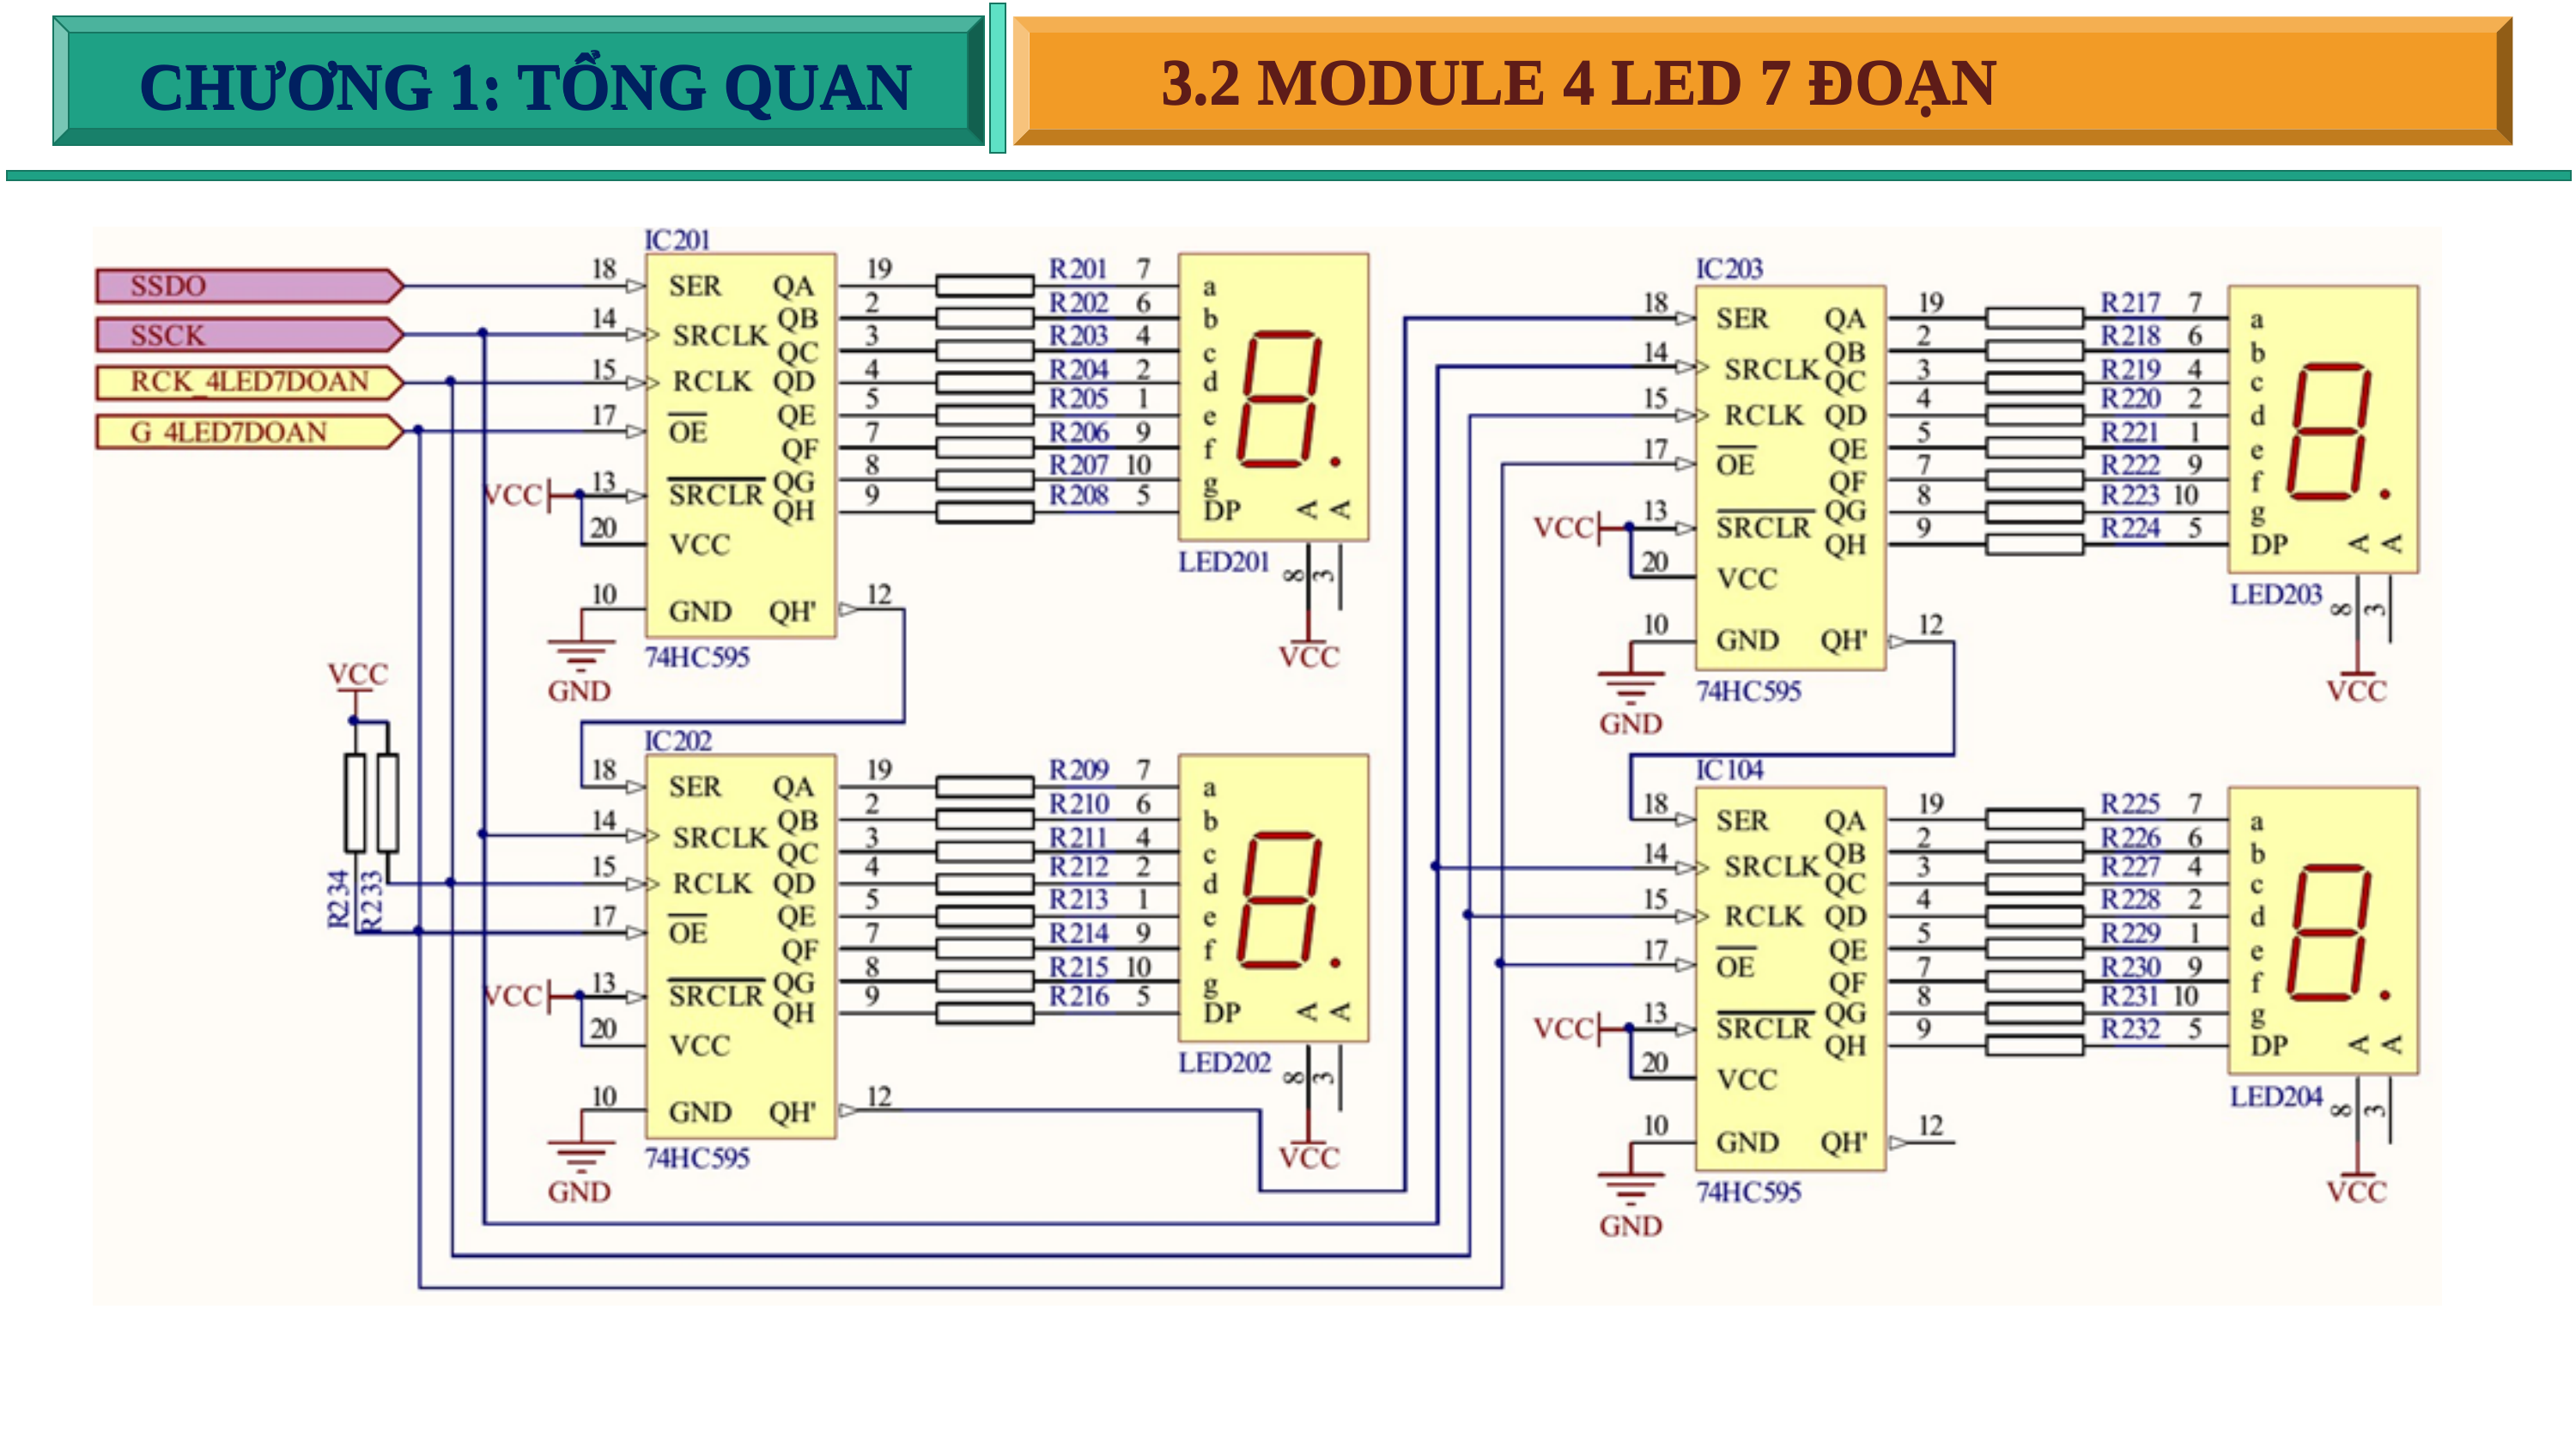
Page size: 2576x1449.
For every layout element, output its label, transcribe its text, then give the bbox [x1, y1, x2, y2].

text_box [2306, 125, 2576, 264]
text_box [1012, 15, 2514, 146]
picture [93, 227, 2442, 1306]
text_box [989, 3, 1006, 154]
text_box CHƯƠNG 1: TỔNG QUAN [1006, 39, 1012, 130]
text_box CHƯƠNG 1: TỔNG QUAN [126, 39, 989, 130]
text_box 3.2 MODULE 4 LED 7 ĐOẠN [1148, 34, 2576, 125]
text_box [52, 15, 985, 146]
text_box [6, 170, 2572, 181]
